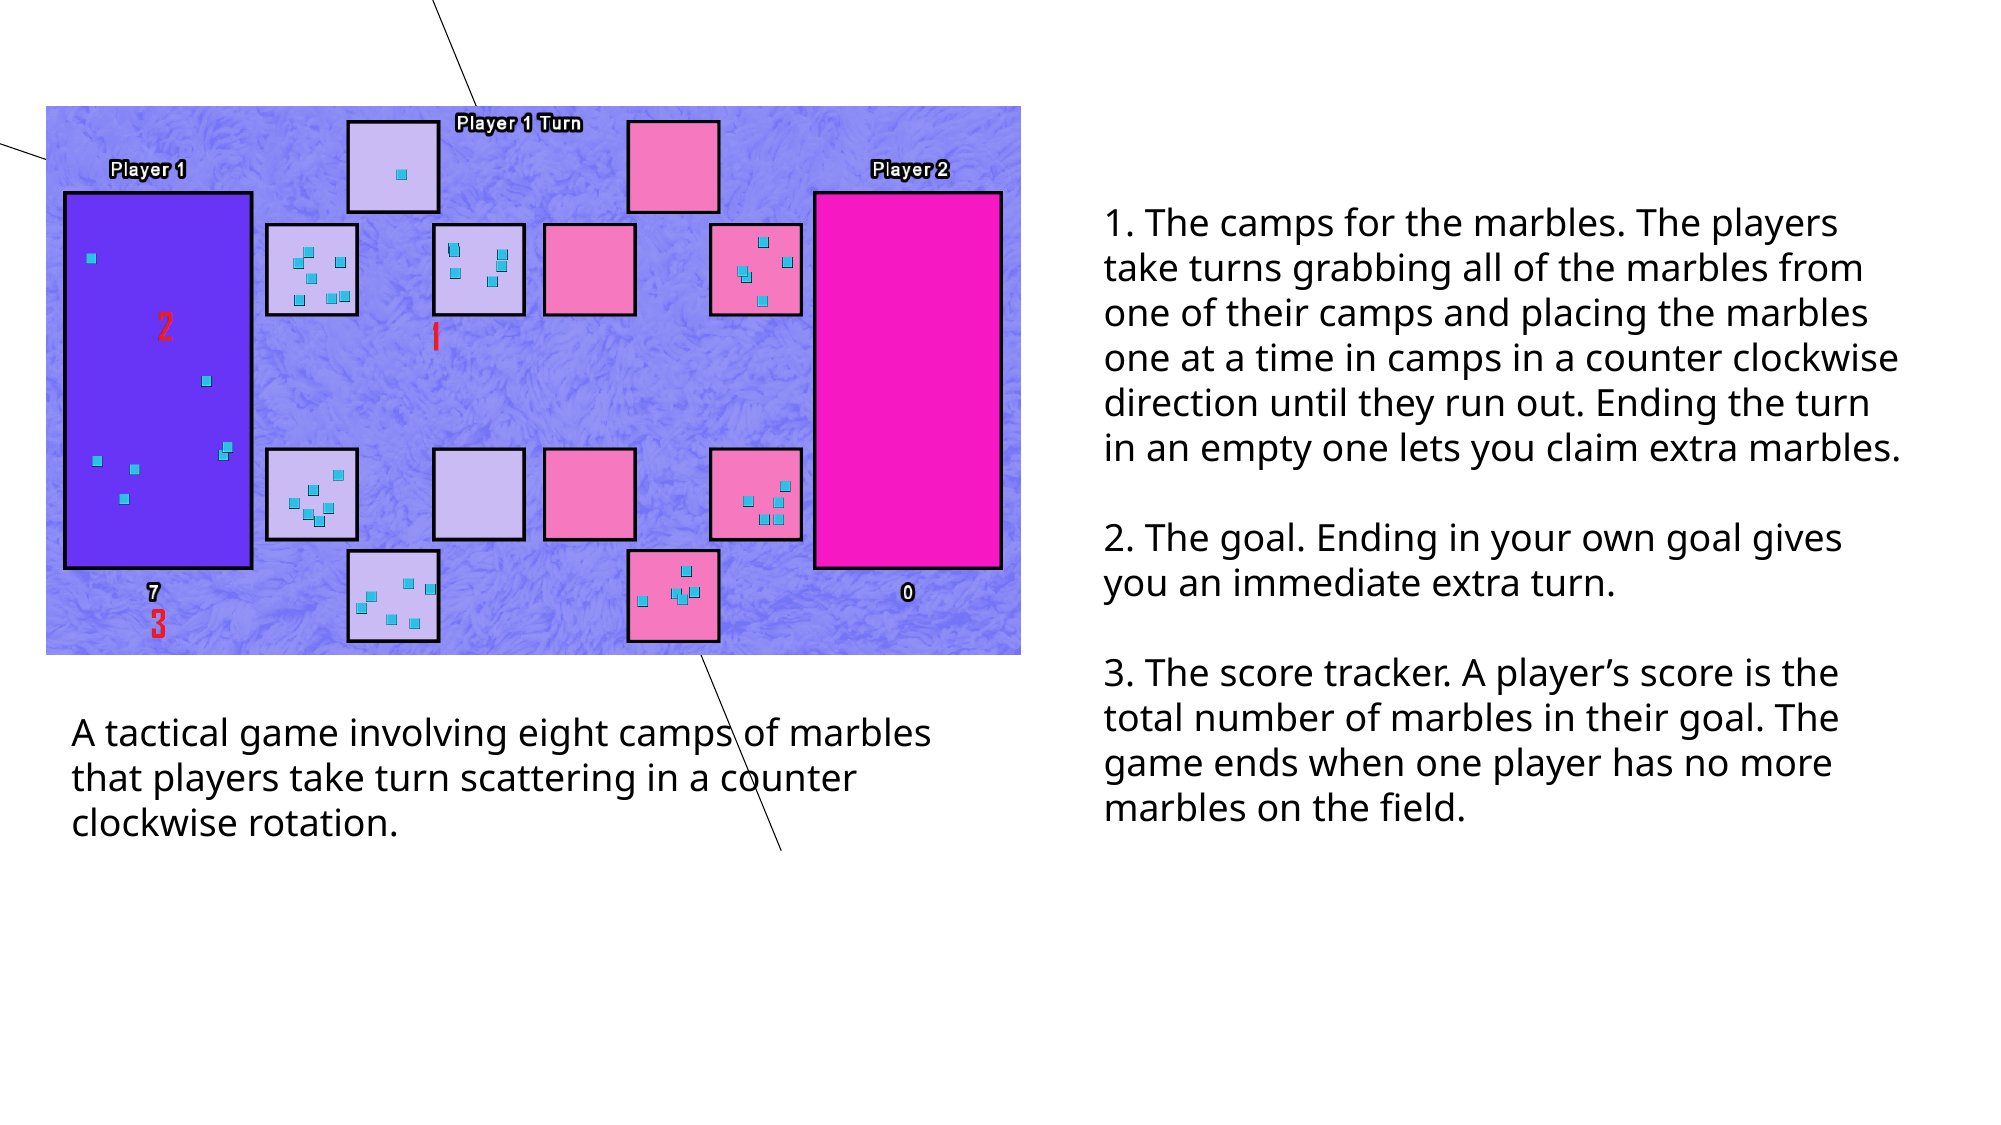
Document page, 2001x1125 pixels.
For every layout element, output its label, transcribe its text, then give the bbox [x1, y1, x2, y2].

text_box A tactical game involving eight camps of marbles that players take turn scattering in a counter clockwise rotation. [56, 701, 1010, 852]
picture [46, 106, 1021, 655]
text_box 1. The camps for the marbles. The players take turns grabbing all of the marbles from one of their camps and placing the marbles one at a time in camps in a counter clockwise direction until they run out. Ending the turn in an empty one lets you claim extra marbles. 2. The goal. Ending in your own goal gives you an immediate extra turn. 3. The score tracker. A player’s score is the total number of marbles in their goal. The game ends when one player has no more marbles on the field. [1088, 191, 1920, 837]
